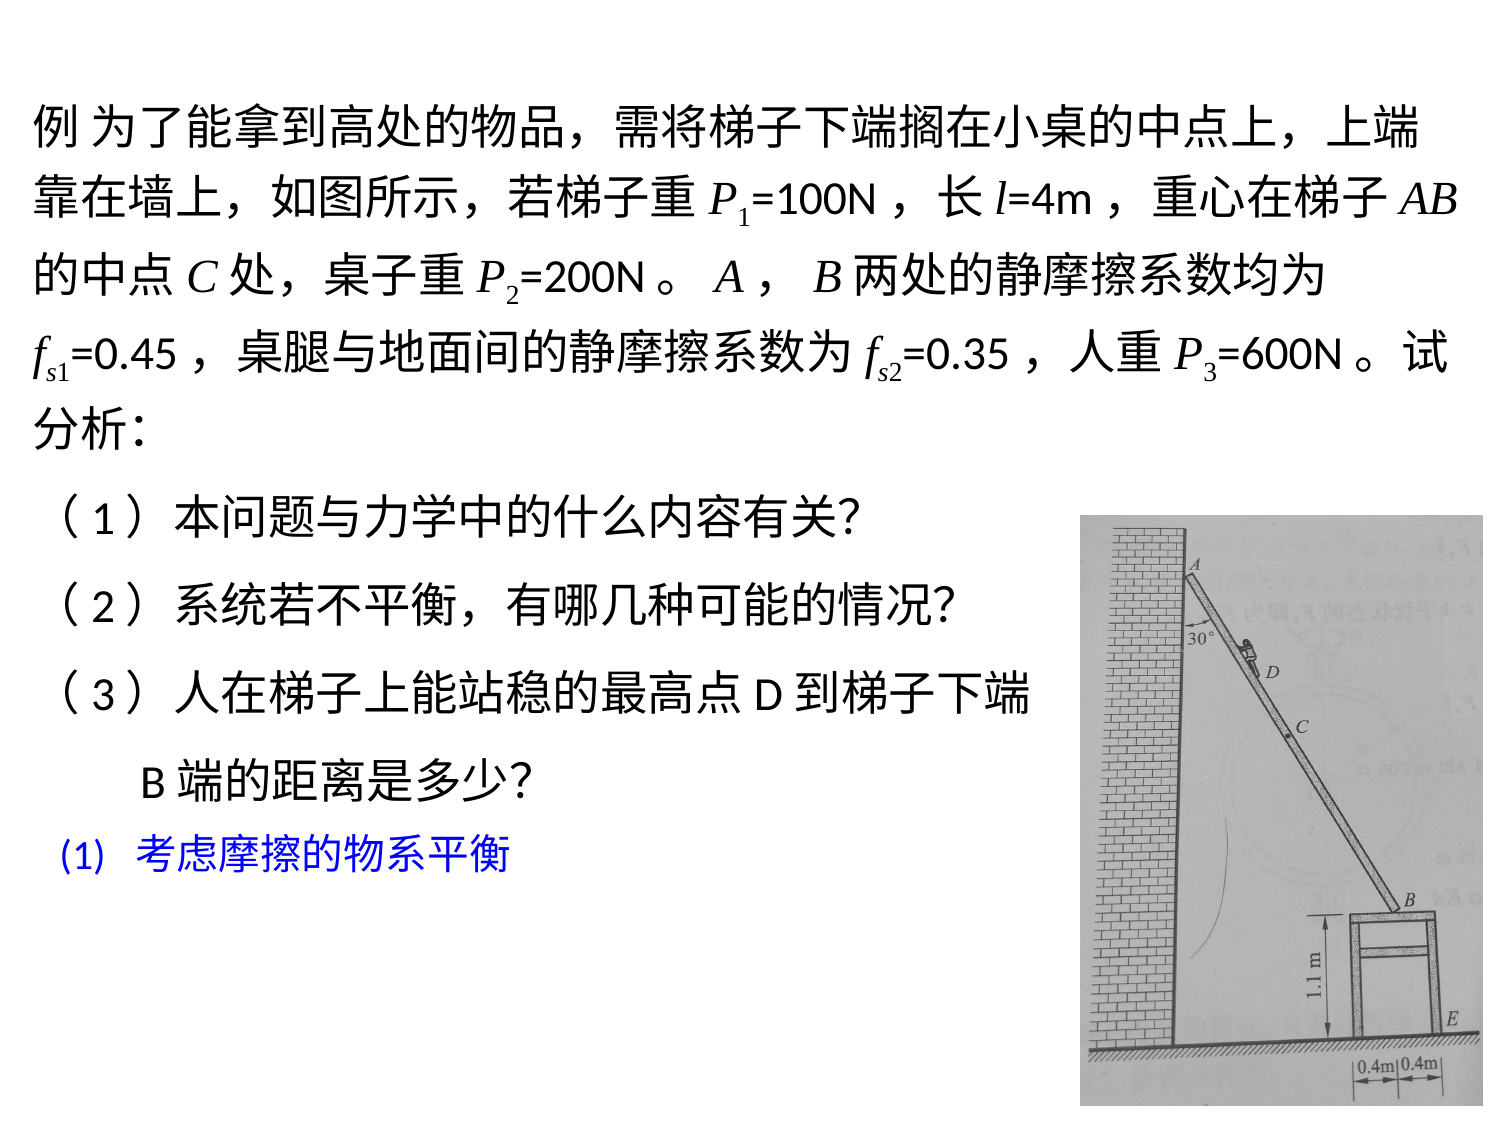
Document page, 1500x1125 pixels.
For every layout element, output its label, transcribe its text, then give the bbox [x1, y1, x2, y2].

text_box (1) 考虑摩擦的物系平衡 [44, 820, 859, 886]
list 例 为了能拿到高处的物品，需将梯子下端搁在小桌的中点上，上端靠在墙上，如图所示，若梯子重P1=100N，长l=4m，重心在梯子AB的中点C处，桌子重P2=200N。A，B两处的静摩擦系数均为fs1=0.45，桌腿与地面间的静摩擦系数为fs2=0.35，人重P3=600N。试分析： （1）本问题与力学中的什么内容有关？ （2）系统若不平衡，有哪几种可能的情况？ （3）人在梯子上能站稳的最高点D到梯子下端 B端的距离是多少？ [17, 78, 1484, 821]
picture [1080, 515, 1484, 1106]
